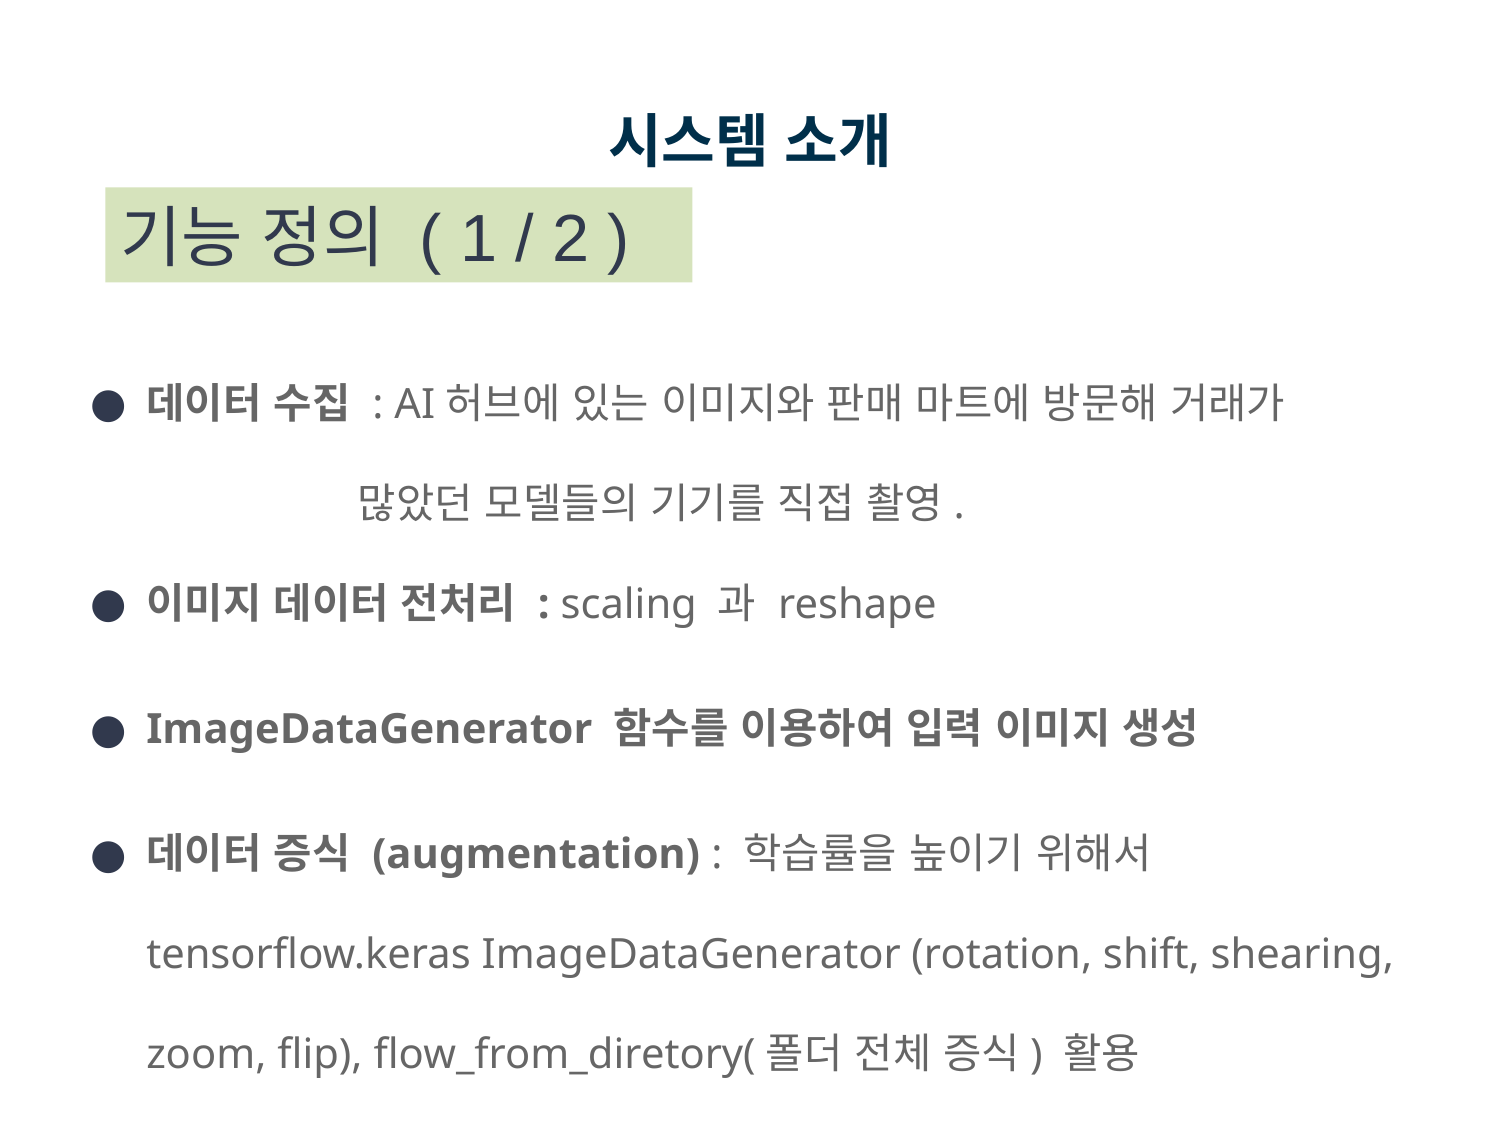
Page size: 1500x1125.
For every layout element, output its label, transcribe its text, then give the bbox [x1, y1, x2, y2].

title 시스템 소개 [75, 45, 1425, 233]
list 데이터 수집 : AI허브에 있는 이미지와 판매 마트에 방문해 거래가 많았던 모델들의 기기를 직접 촬영. 이미지 데이터 전처리 : scaling 과 reshape ImageDataGenerator 함수를 이용하여 입력 이미지 생성 데이터 증식 (augmentation) : 학습률을 높이기 위해서 tensorflow.keras ImageDataGenerator (rotation, shift, shearing, zoom, flip), flow_from_diretory(폴더 전체 증식) 활용 [75, 318, 1458, 1125]
text_box 기능 정의 ( 1 / 2 ) [105, 233, 693, 283]
